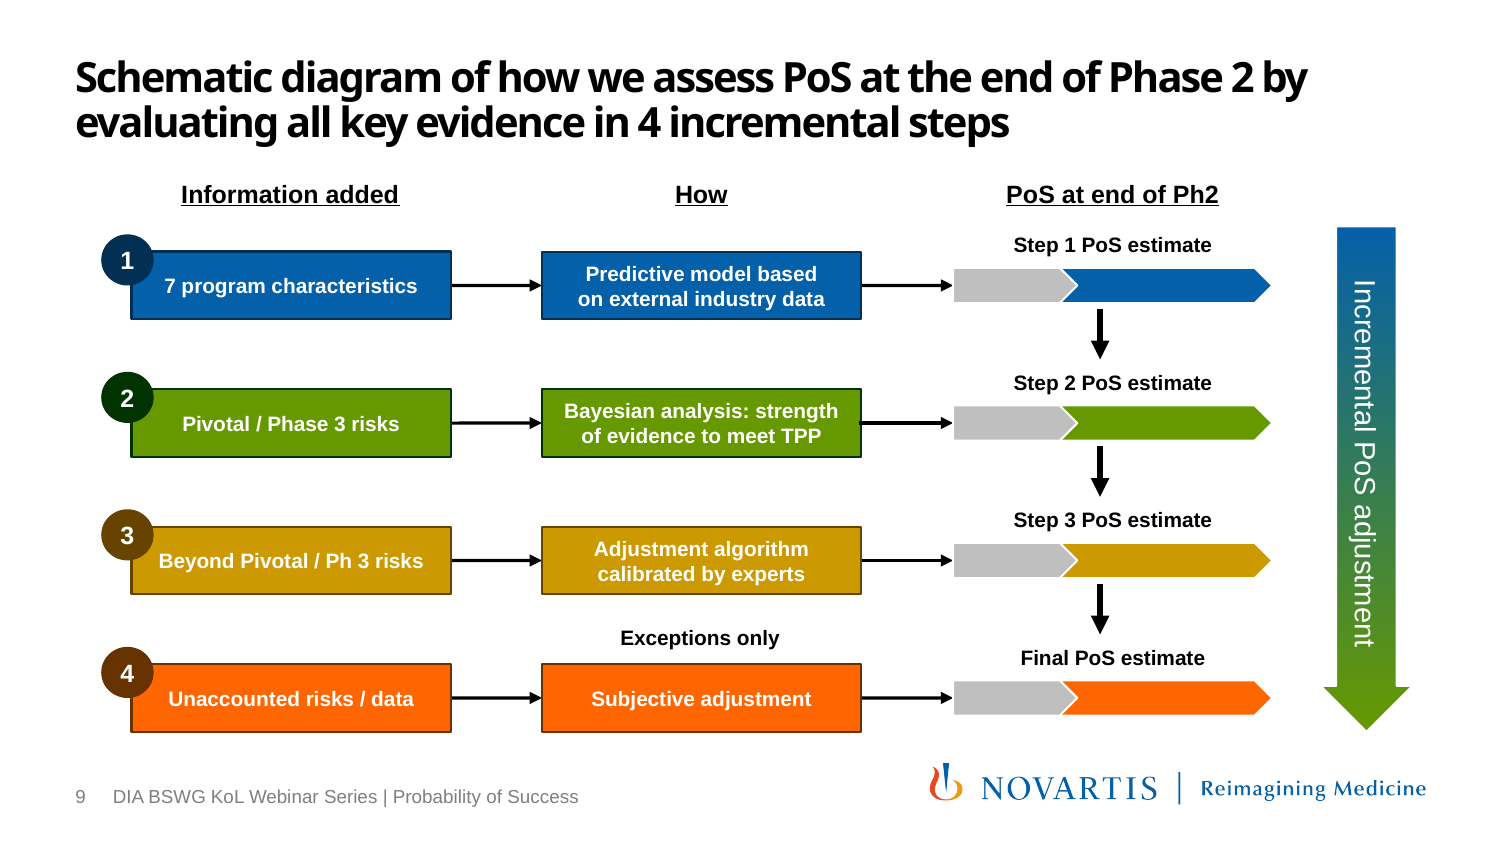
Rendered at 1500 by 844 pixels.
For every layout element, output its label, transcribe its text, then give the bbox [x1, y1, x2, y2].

picture [886, 733, 1469, 843]
title Schematic diagram of how we assess PoS at the end of Phase 2 by evaluating all key evidence in 4 incremental steps [75, 56, 1425, 214]
footer DIA BSWG KoL Webinar Series | Probability of Success [112, 784, 735, 822]
slide_number 9 [75, 784, 112, 822]
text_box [100, 171, 1413, 733]
